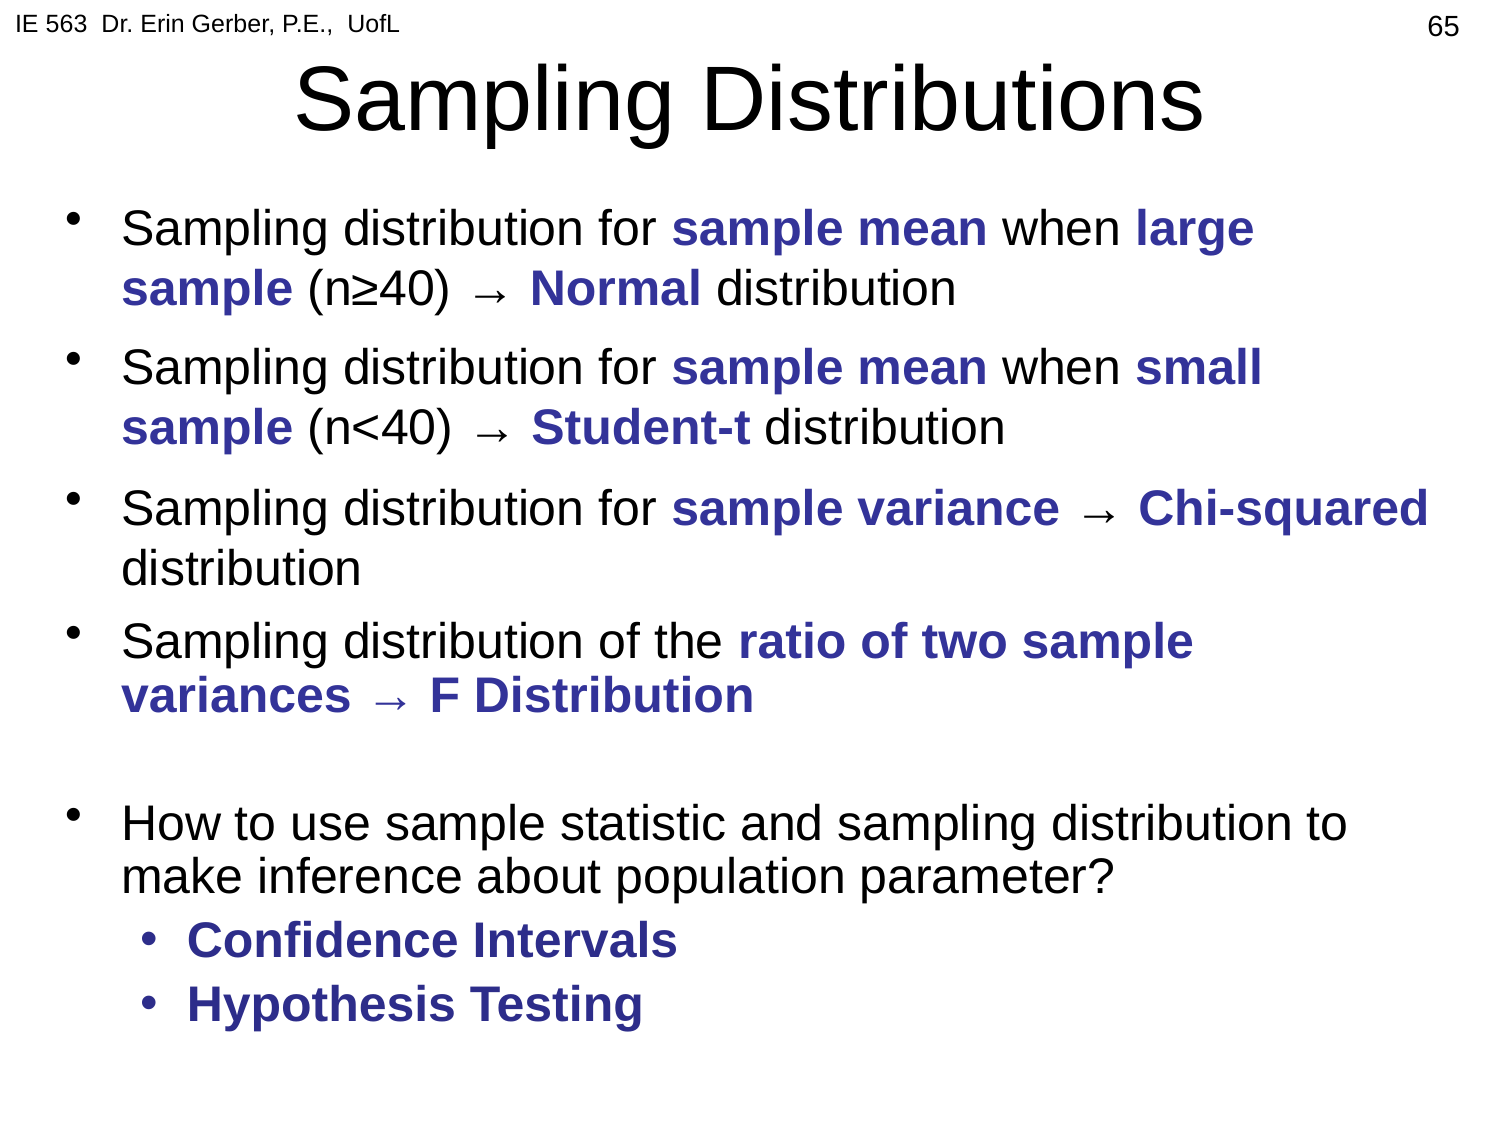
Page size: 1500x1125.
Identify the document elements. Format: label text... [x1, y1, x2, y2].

slide_number 65 [1124, 0, 1476, 79]
footer IE 563 Dr. Erin Gerber, P.E., UofL [0, 0, 626, 79]
title Sampling Distributions [74, 0, 1426, 187]
list Sampling distribution for sample mean when large sample (n≥40) → Normal distribution Sampling distribution for sample mean when small sample (n<40) → Student-t distribution Sampling distribution for sample variance → Chi-squared distribution Sampling distribution of the ratio of two sample variances → F Distribution How to use sample statistic and sampling distribution to make inference about population parameter? Confidence Intervals Hypothesis Testing [49, 187, 1451, 931]
